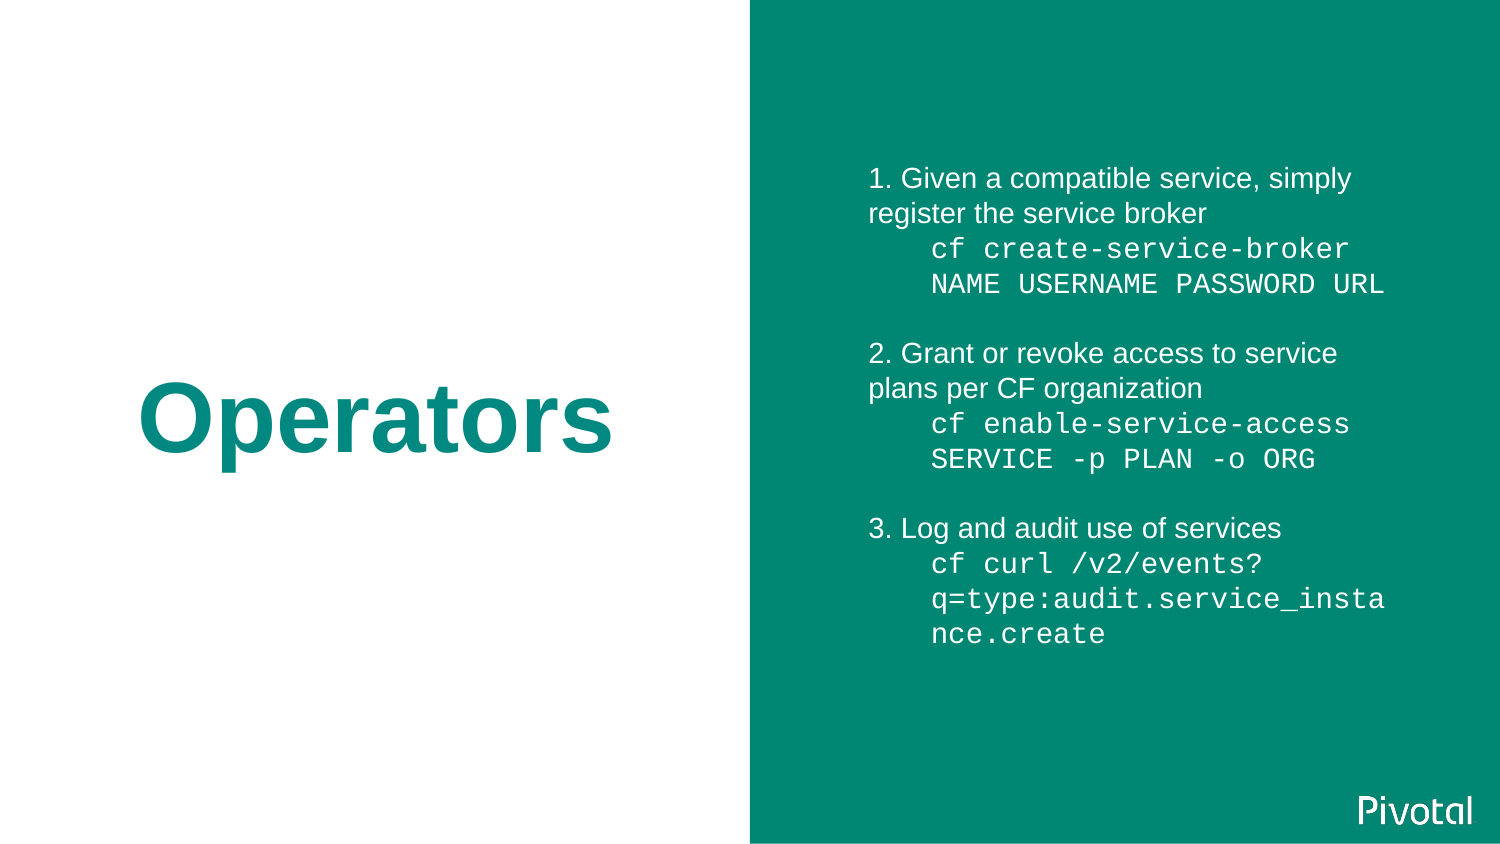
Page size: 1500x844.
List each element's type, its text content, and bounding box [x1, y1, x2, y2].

text_box Operators [122, 350, 695, 427]
text_box 1. Given a compatible service, simply register the service broker cf create-service-broker NAME USERNAME PASSWORD URL 2. Grant or revoke access to service plans per CF organization cf enable-service-access SERVICE -p PLAN -o ORG 3. Log and audit use of services cf curl /v2/events?q=type:audit.service_instance.create [840, 144, 1413, 758]
picture [1359, 796, 1477, 825]
